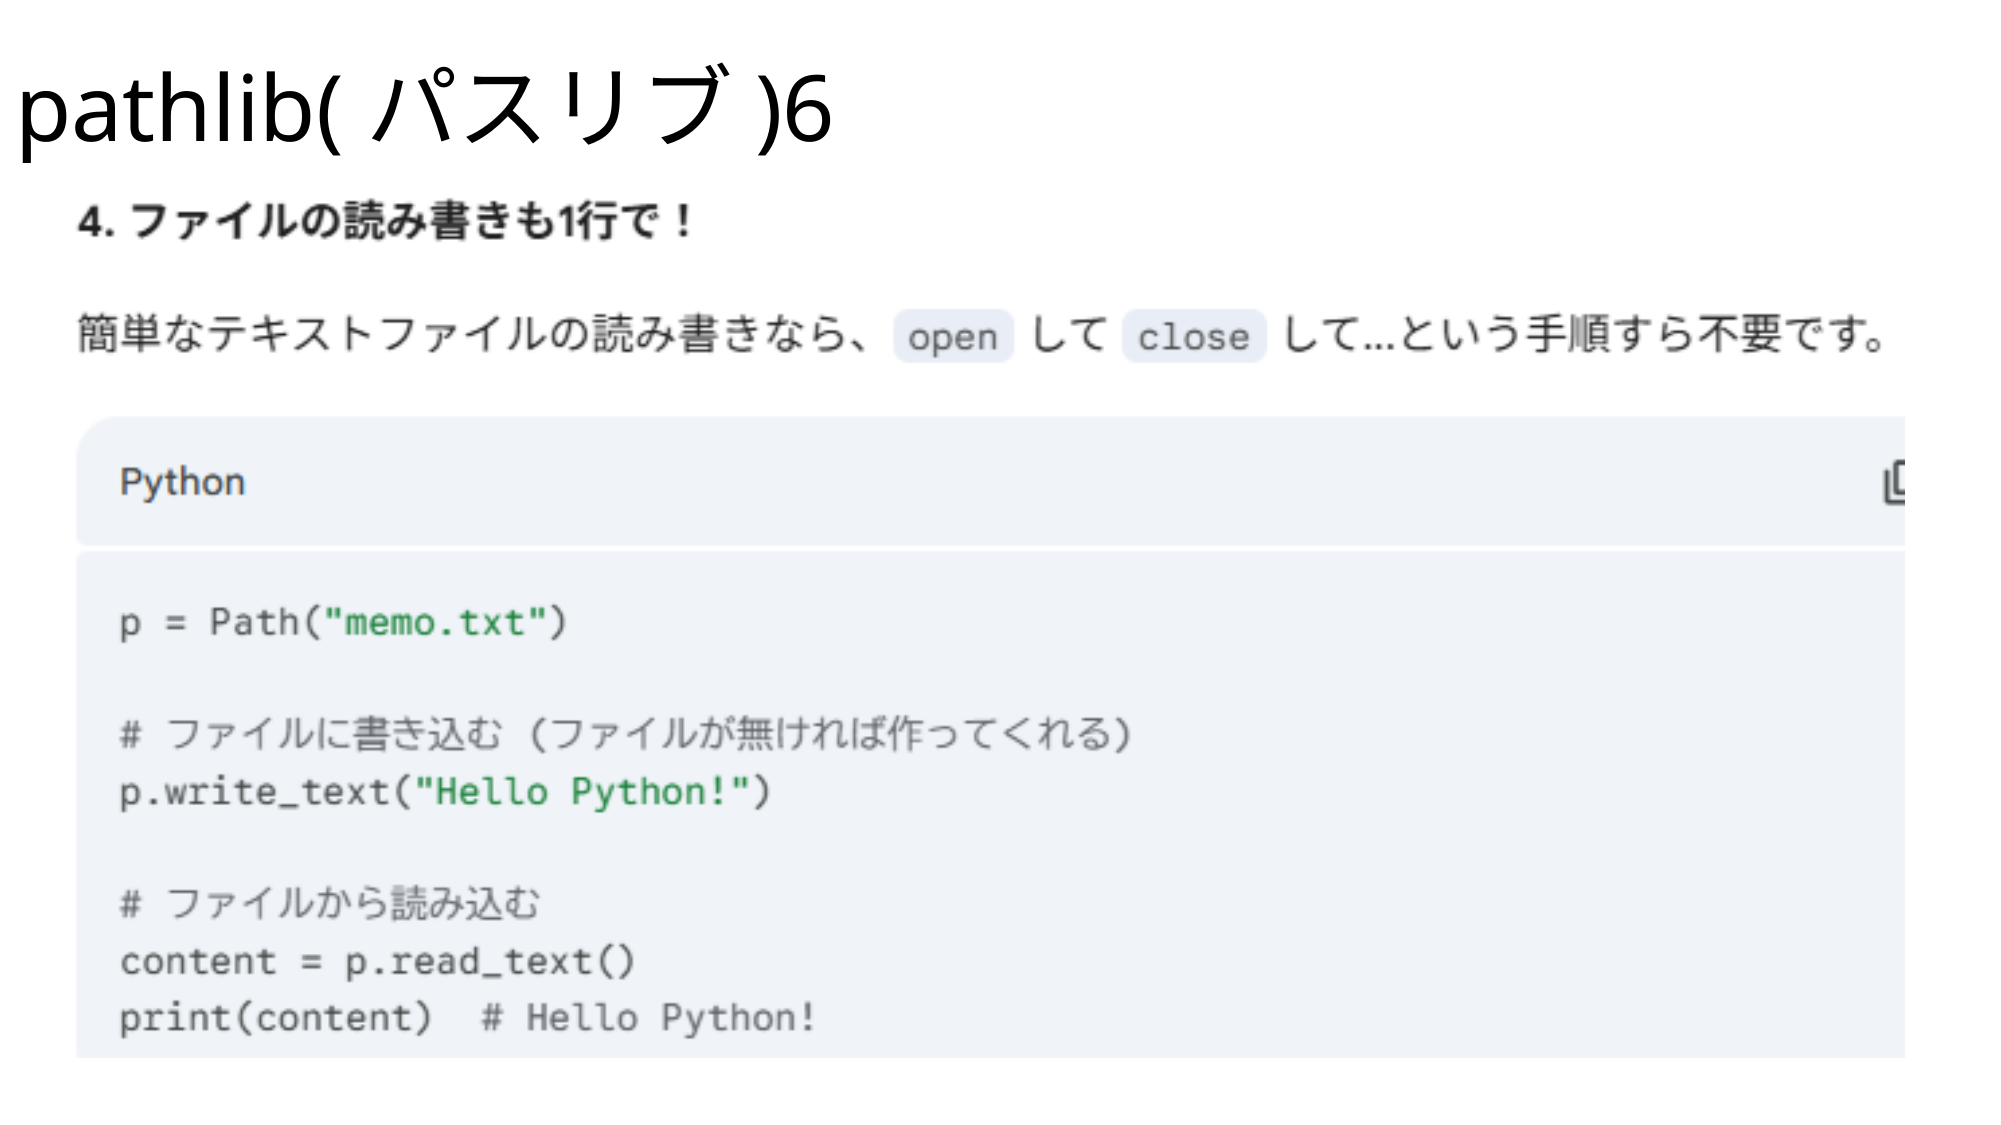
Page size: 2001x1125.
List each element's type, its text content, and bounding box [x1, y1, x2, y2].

title pathlib(パスリブ)6 [0, 3, 1725, 221]
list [52, 186, 1906, 1058]
